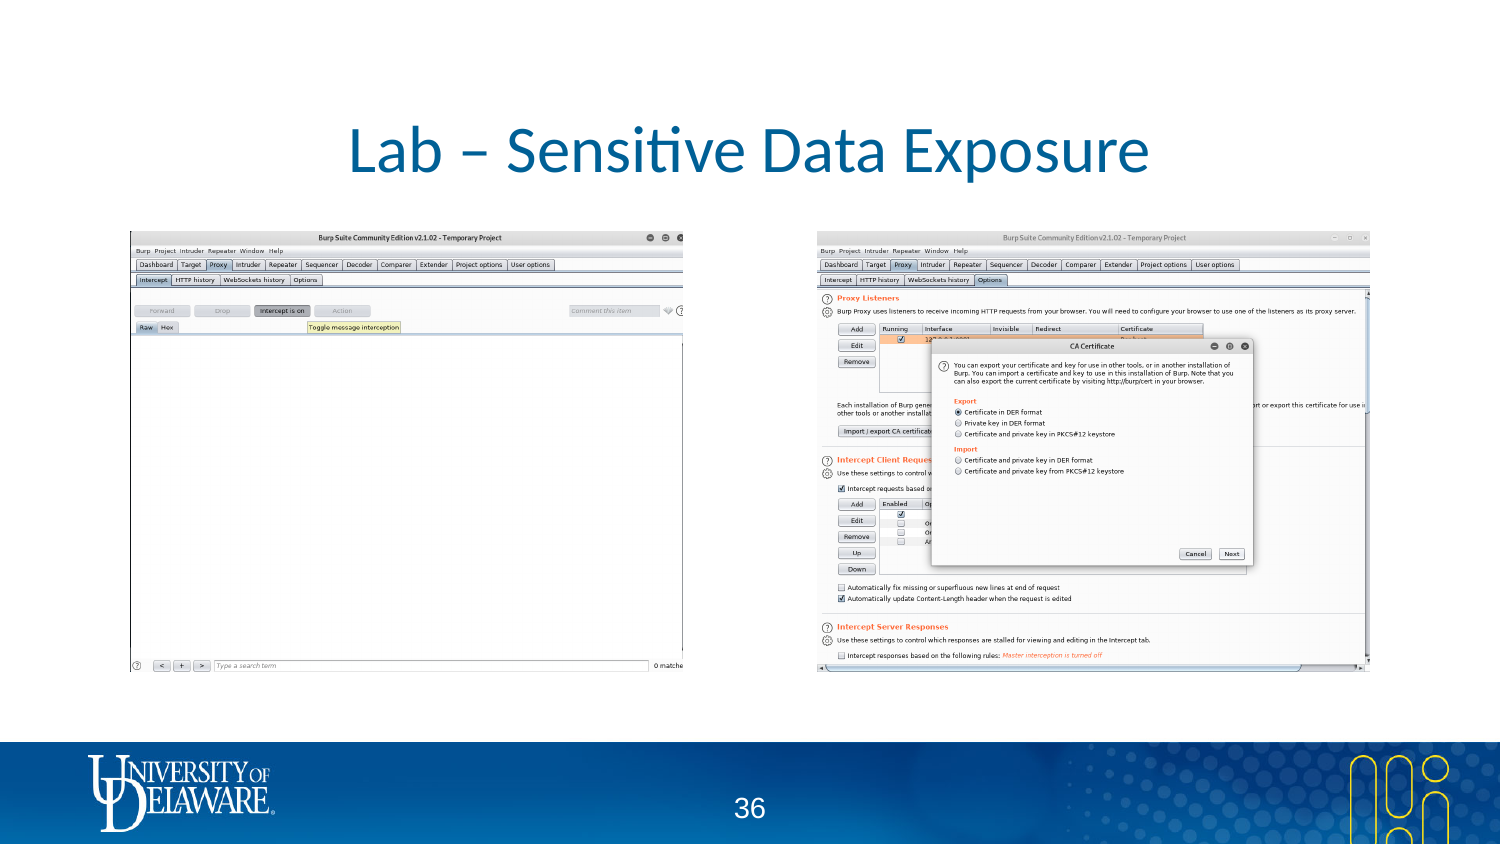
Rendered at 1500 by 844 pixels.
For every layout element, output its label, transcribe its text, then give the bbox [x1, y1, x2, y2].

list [817, 230, 1370, 673]
slide_number 35 [575, 782, 925, 828]
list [130, 230, 683, 673]
title Lab – Sensitive Data Exposure [75, 84, 1425, 207]
picture [0, 0, 1500, 844]
